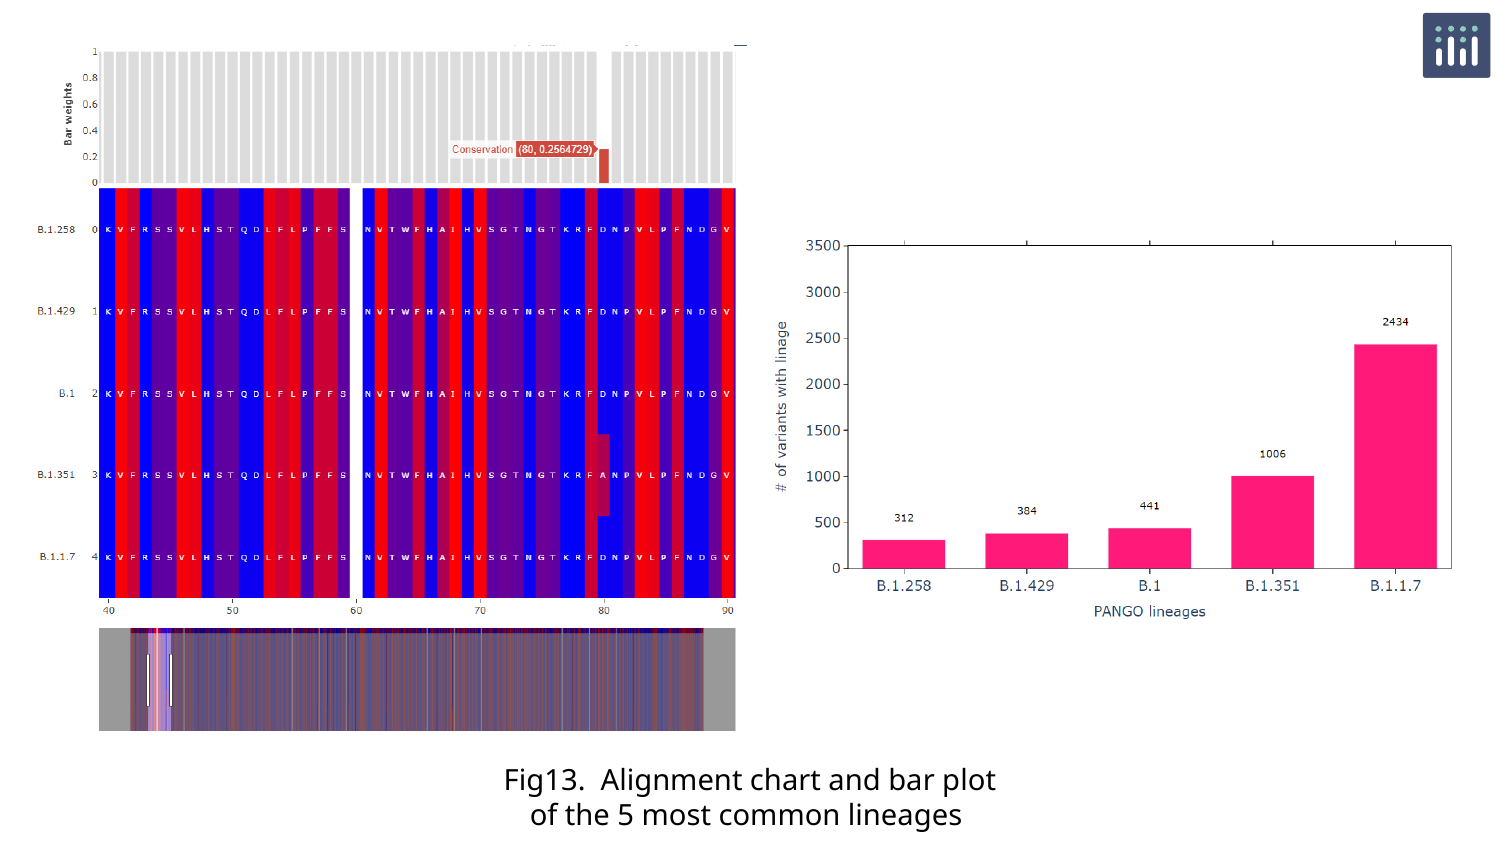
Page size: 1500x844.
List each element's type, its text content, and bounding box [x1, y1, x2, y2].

text_box Fig13. Alignment chart and bar plot of the 5 most common lineages [480, 754, 1020, 839]
picture [1421, 10, 1492, 81]
picture [32, 45, 1500, 738]
